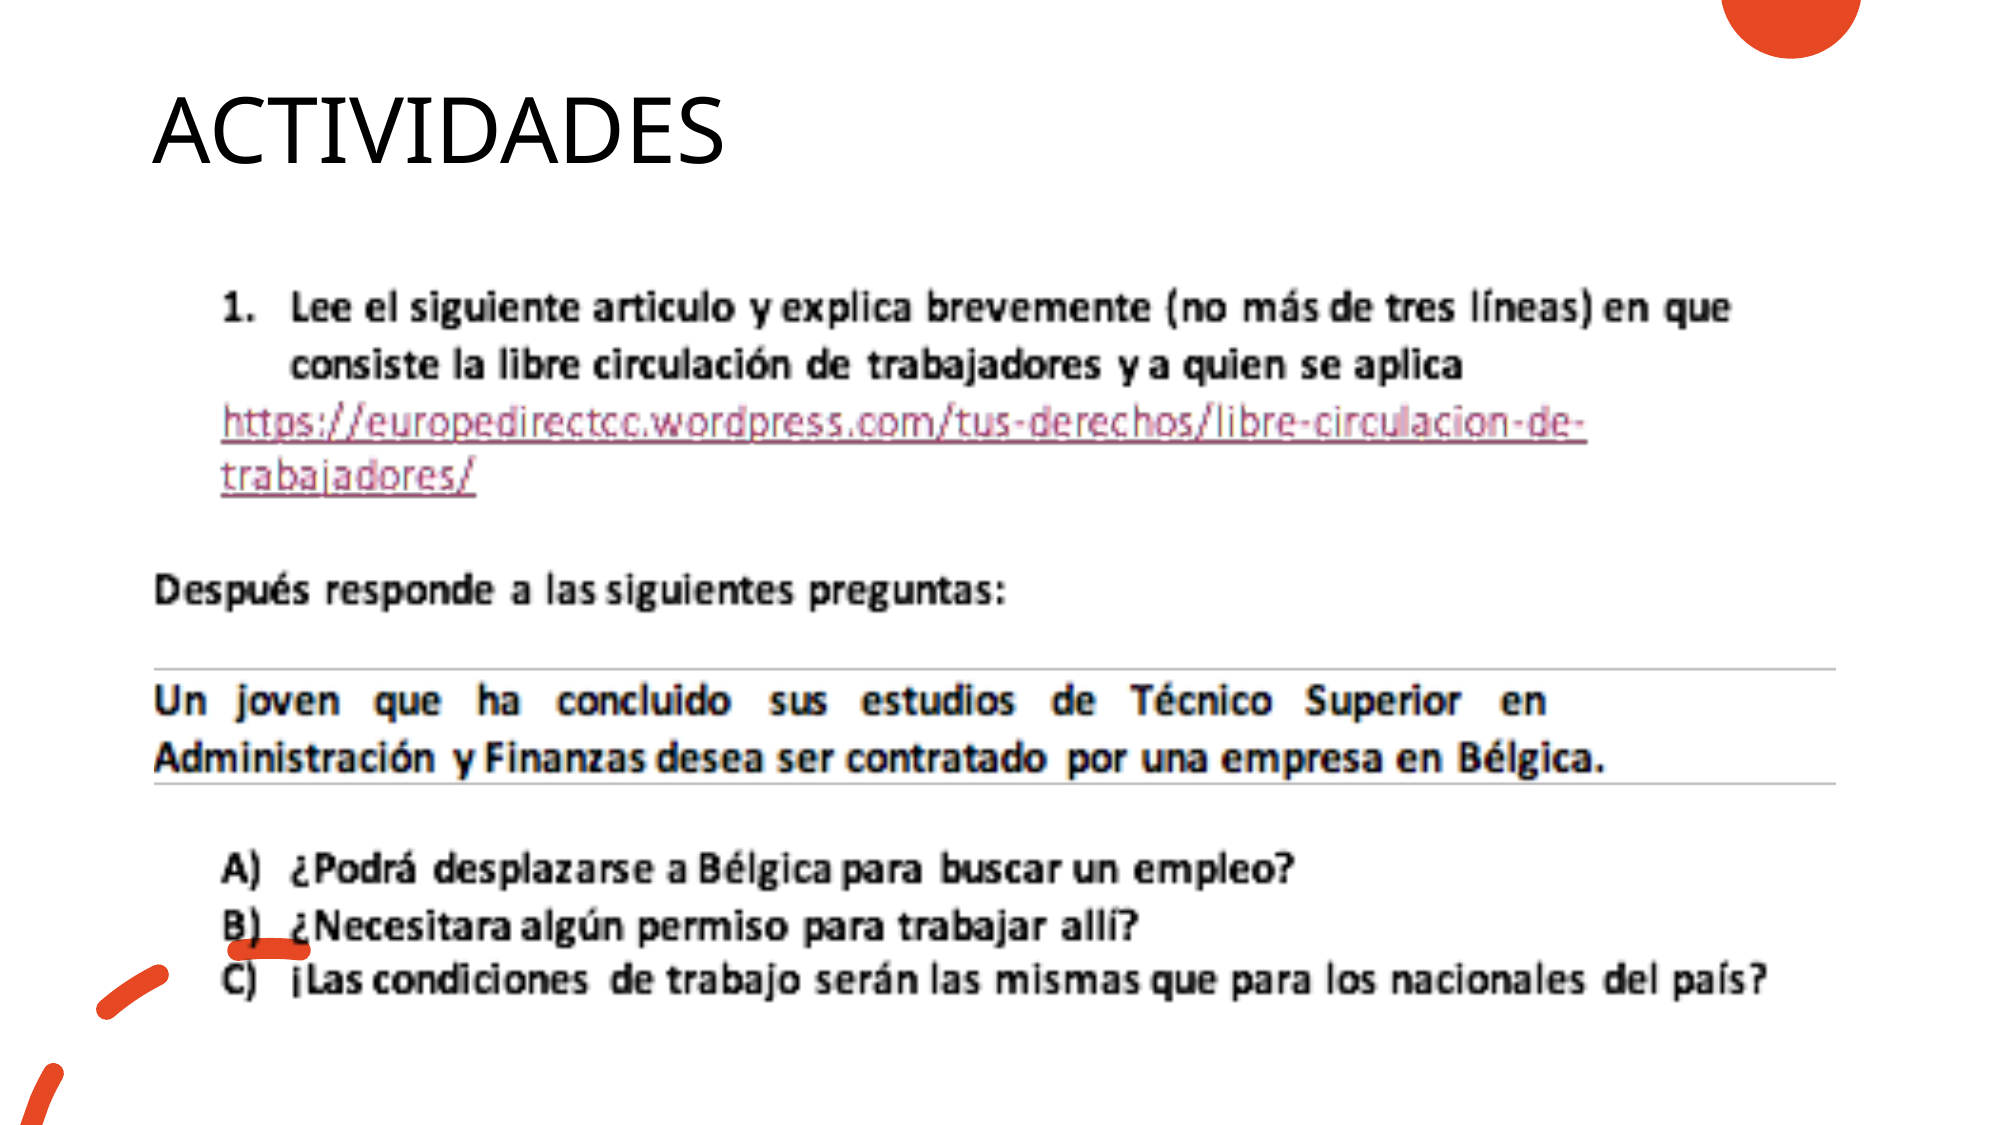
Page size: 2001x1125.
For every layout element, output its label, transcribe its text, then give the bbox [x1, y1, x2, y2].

title ACTIVIDADES [137, 59, 1863, 209]
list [154, 281, 1836, 1064]
